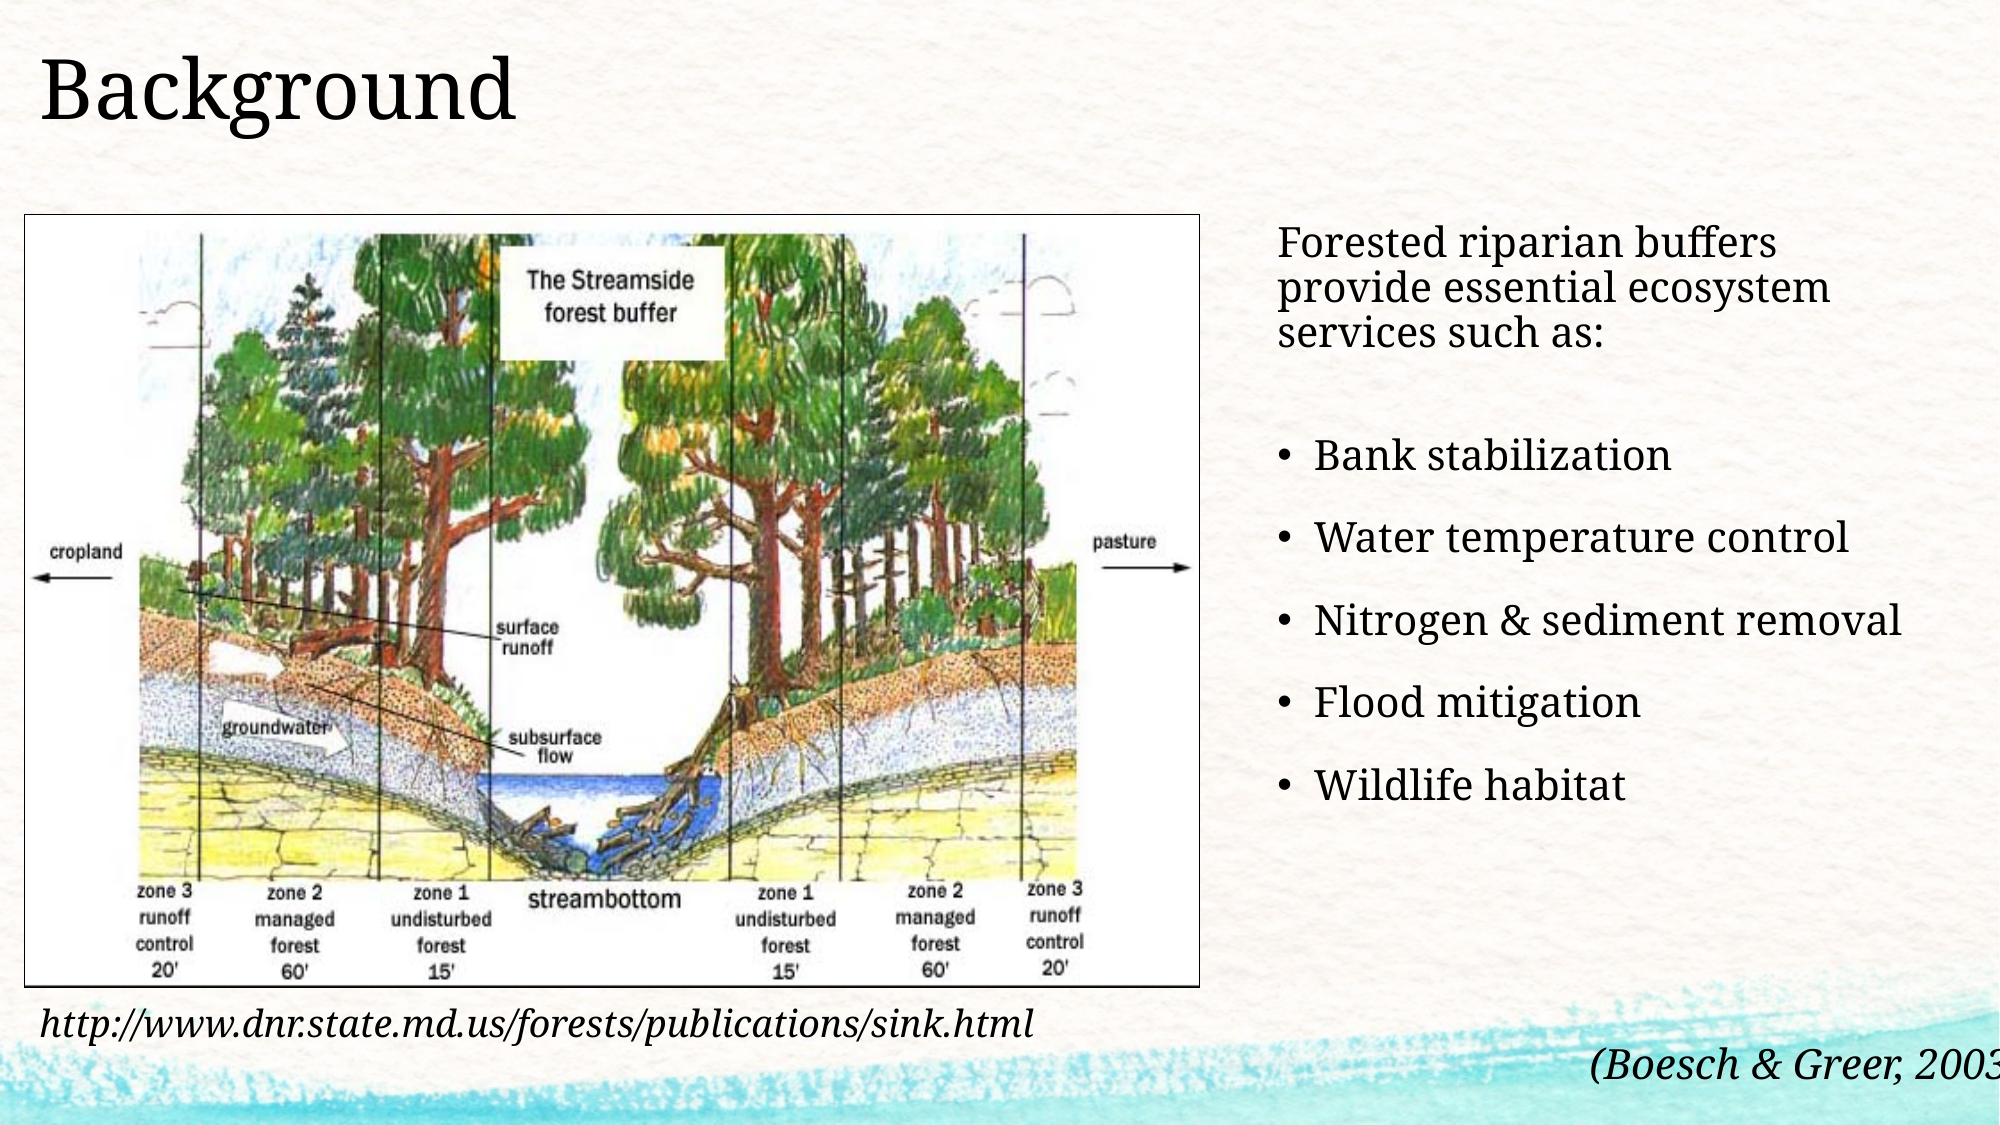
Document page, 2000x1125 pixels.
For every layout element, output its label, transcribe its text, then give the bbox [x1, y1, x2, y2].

picture [0, 0, 2000, 1125]
list Forested riparian buffers provide essential ecosystem services such as: Bank stabilization Water temperature control Nitrogen & sediment removal Flood mitigation Wildlife habitat [1262, 214, 1938, 863]
text_box http://www.dnr.state.md.us/forests/publications/sink.html [24, 992, 1208, 1053]
text_box (Boesch & Greer, 2003) [1574, 1030, 2000, 1096]
title Background [24, 24, 2000, 161]
